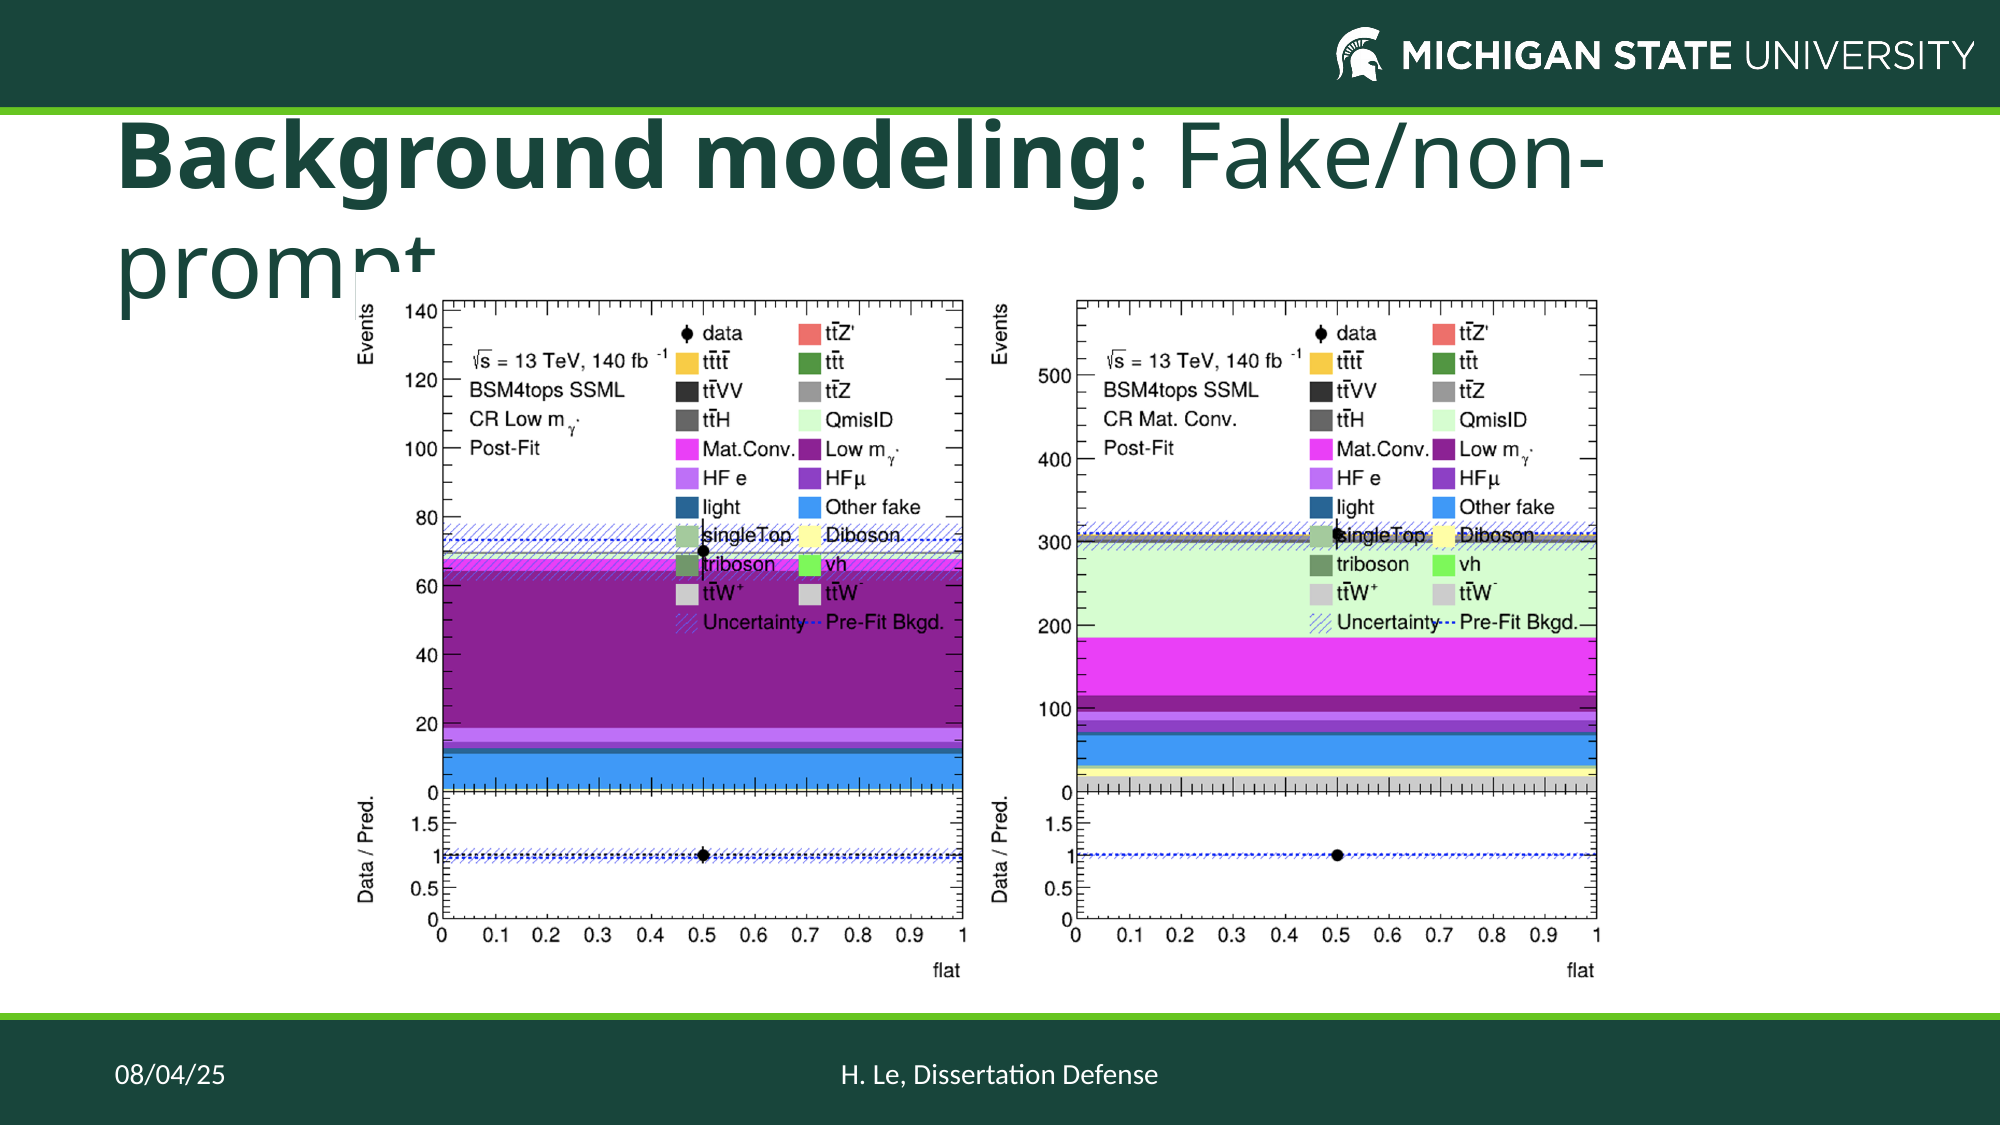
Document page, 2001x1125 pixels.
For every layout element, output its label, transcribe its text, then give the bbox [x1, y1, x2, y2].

title Background modeling: Fake/non-prompt [99, 134, 1900, 279]
picture [1336, 27, 1974, 81]
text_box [356, 271, 1626, 991]
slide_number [99, 1042, 567, 1103]
footer H. Le, Dissertation Defense [683, 1042, 1317, 1103]
picture [0, 1002, 2000, 1125]
